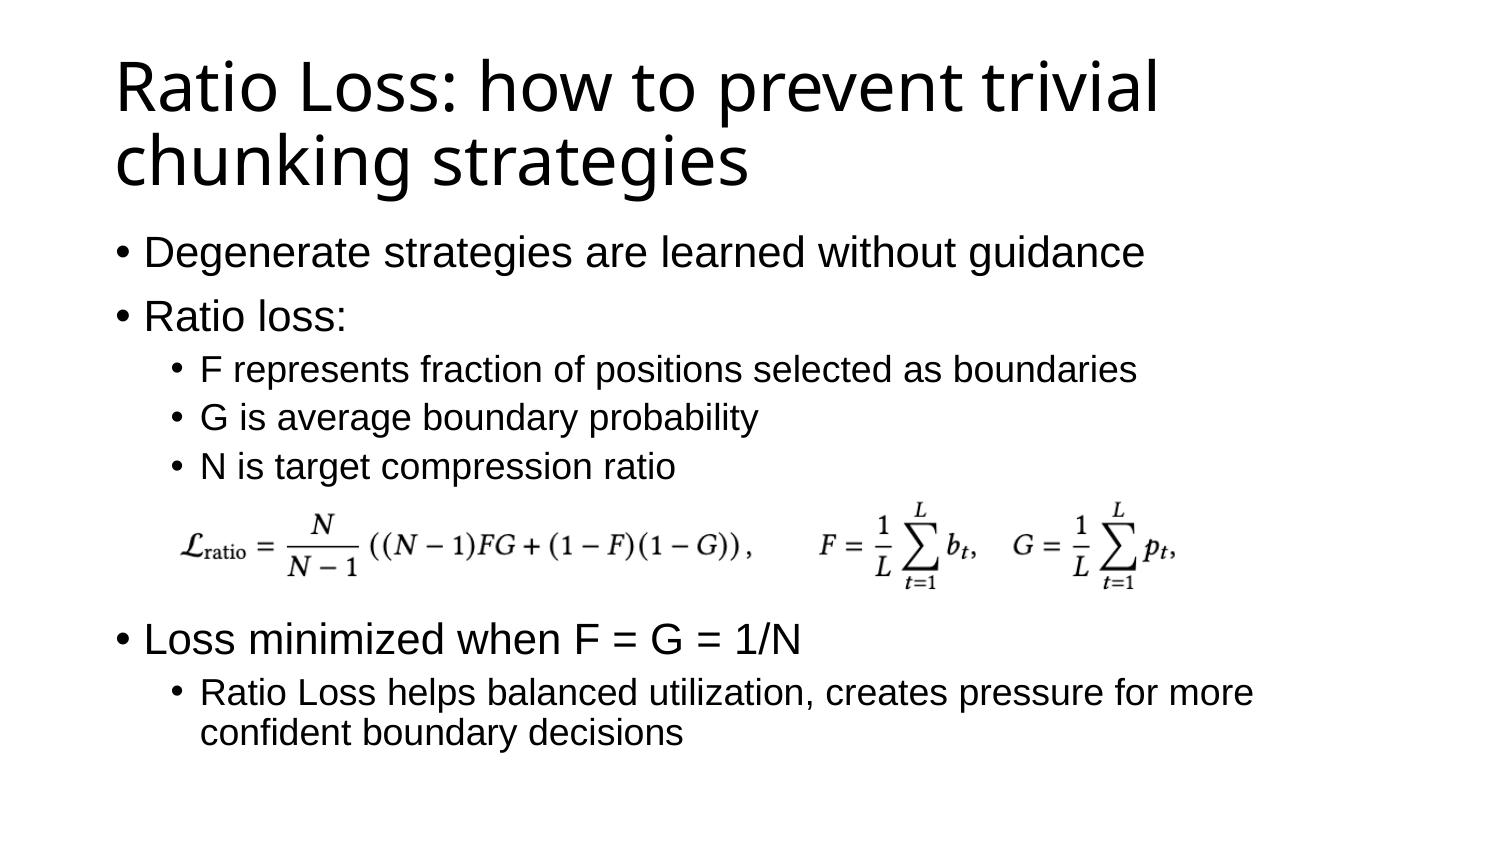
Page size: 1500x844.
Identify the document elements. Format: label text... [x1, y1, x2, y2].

list Degenerate strategies are learned without guidance Ratio loss: F represents fraction of positions selected as boundaries G is average boundary probability N is target compression ratio Loss minimized when F = G = 1/N Ratio Loss helps balanced utilization, creates pressure for more confident boundary decisions [103, 224, 1397, 760]
title Ratio Loss: how to prevent trivial chunking strategies [103, 44, 1397, 208]
picture [158, 492, 1192, 603]
